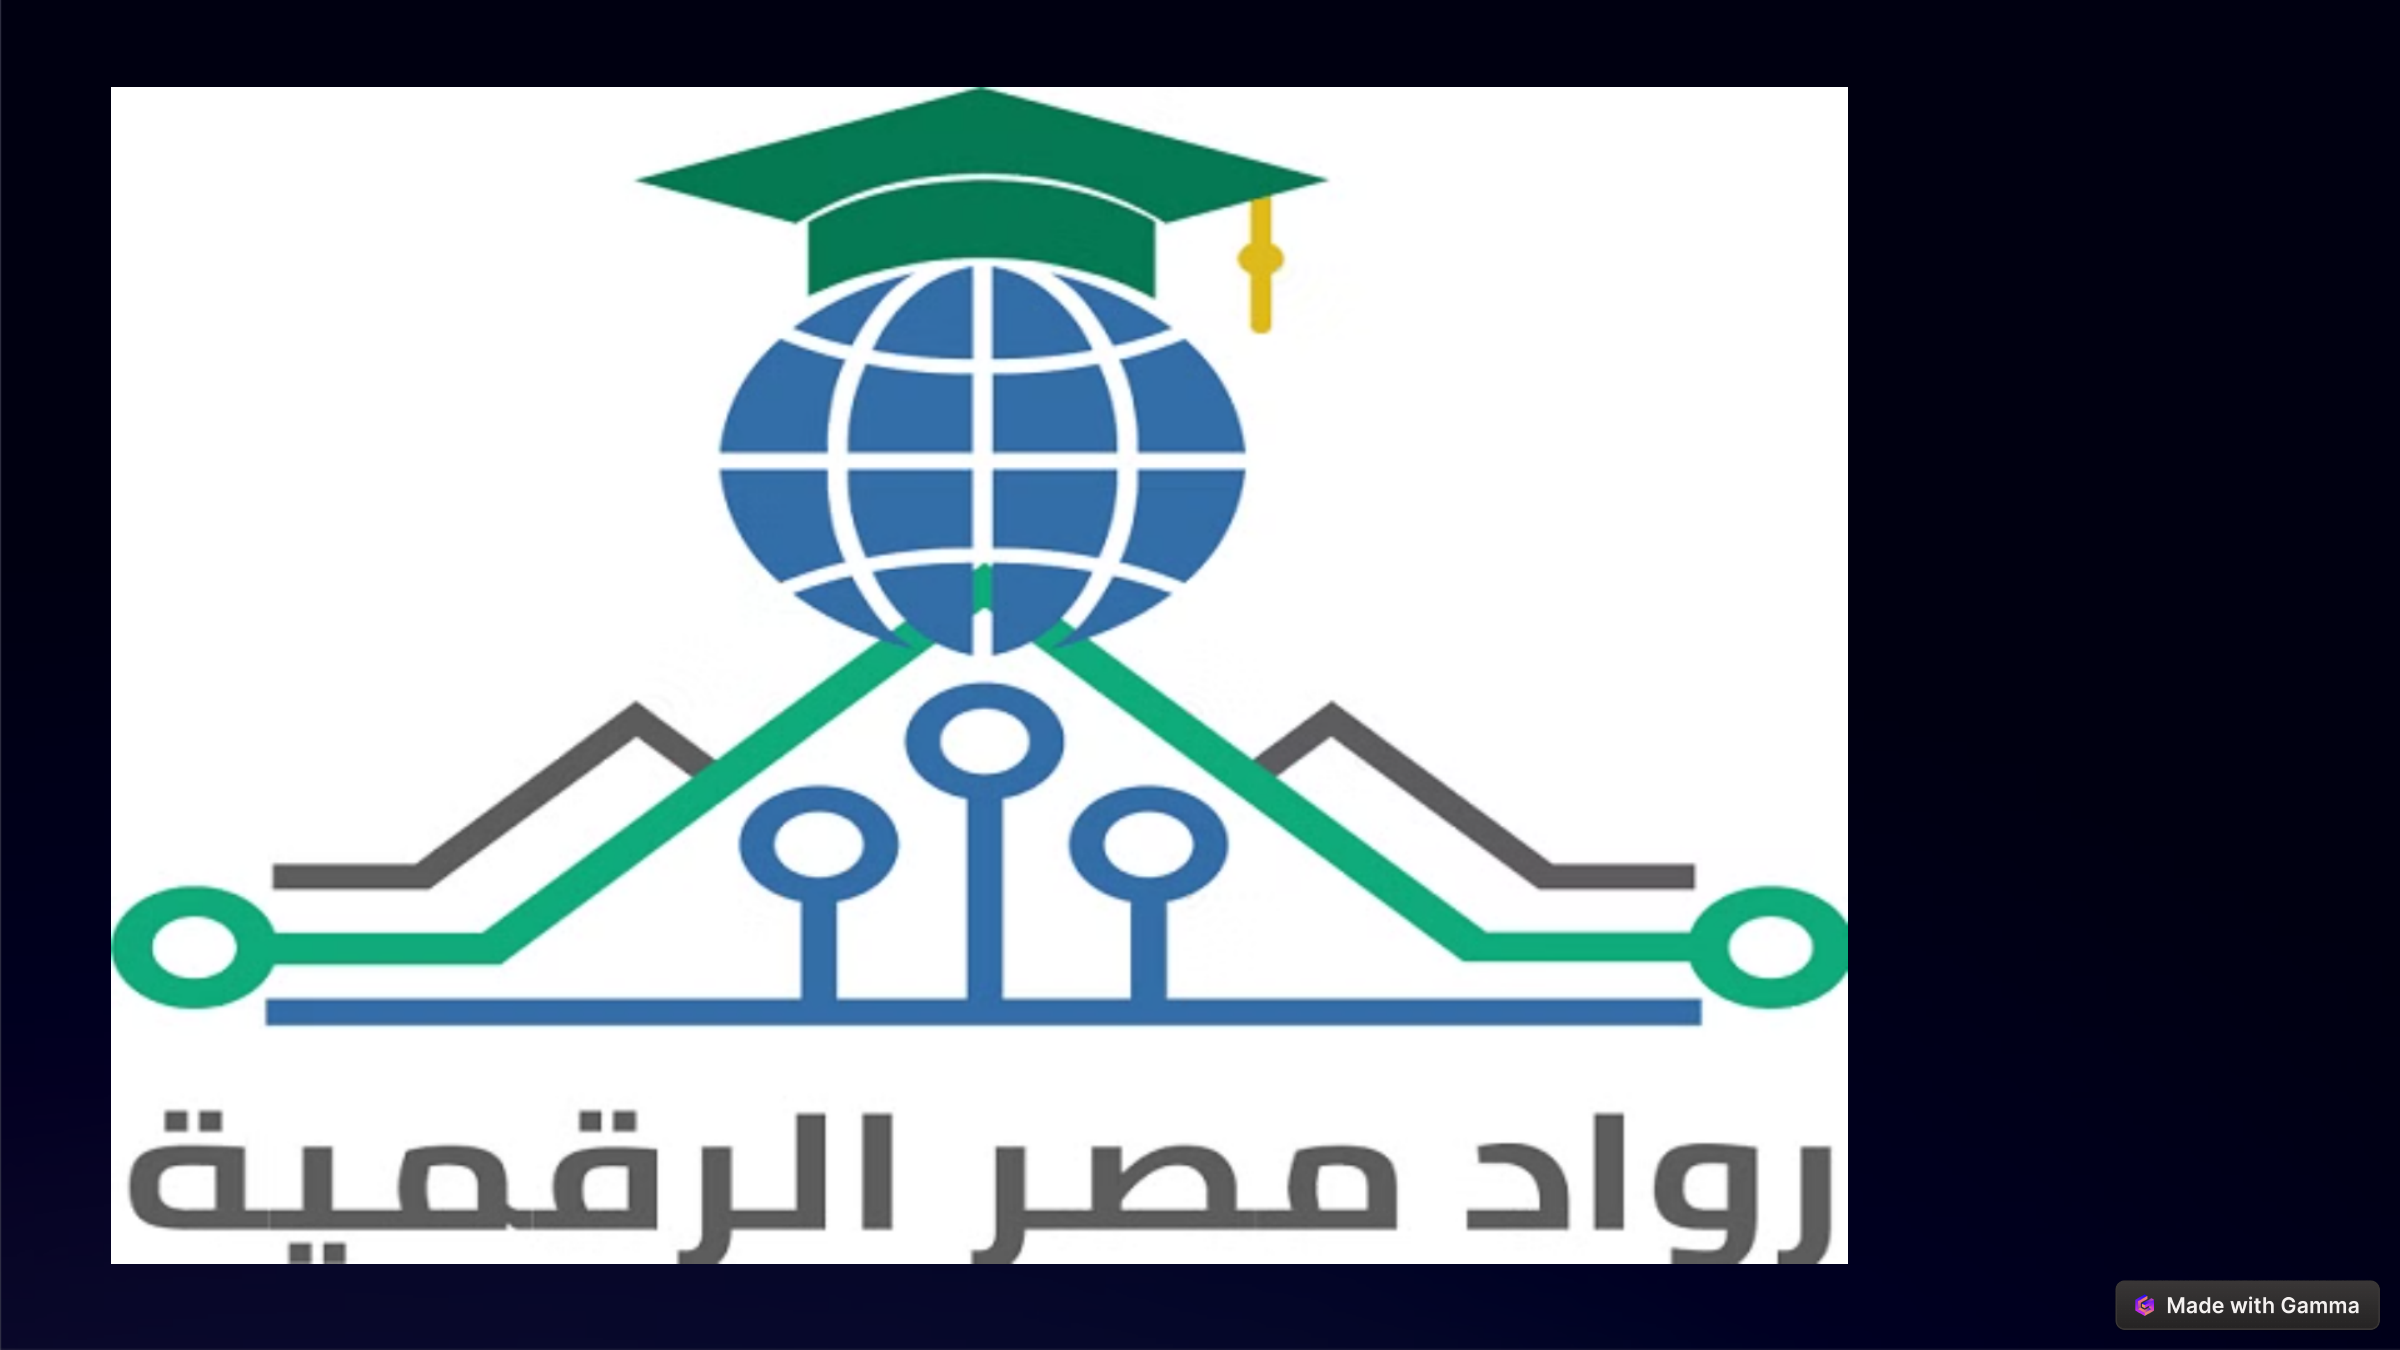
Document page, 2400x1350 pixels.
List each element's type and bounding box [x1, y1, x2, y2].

picture [2106, 1271, 2389, 1339]
picture [110, 87, 1848, 1264]
